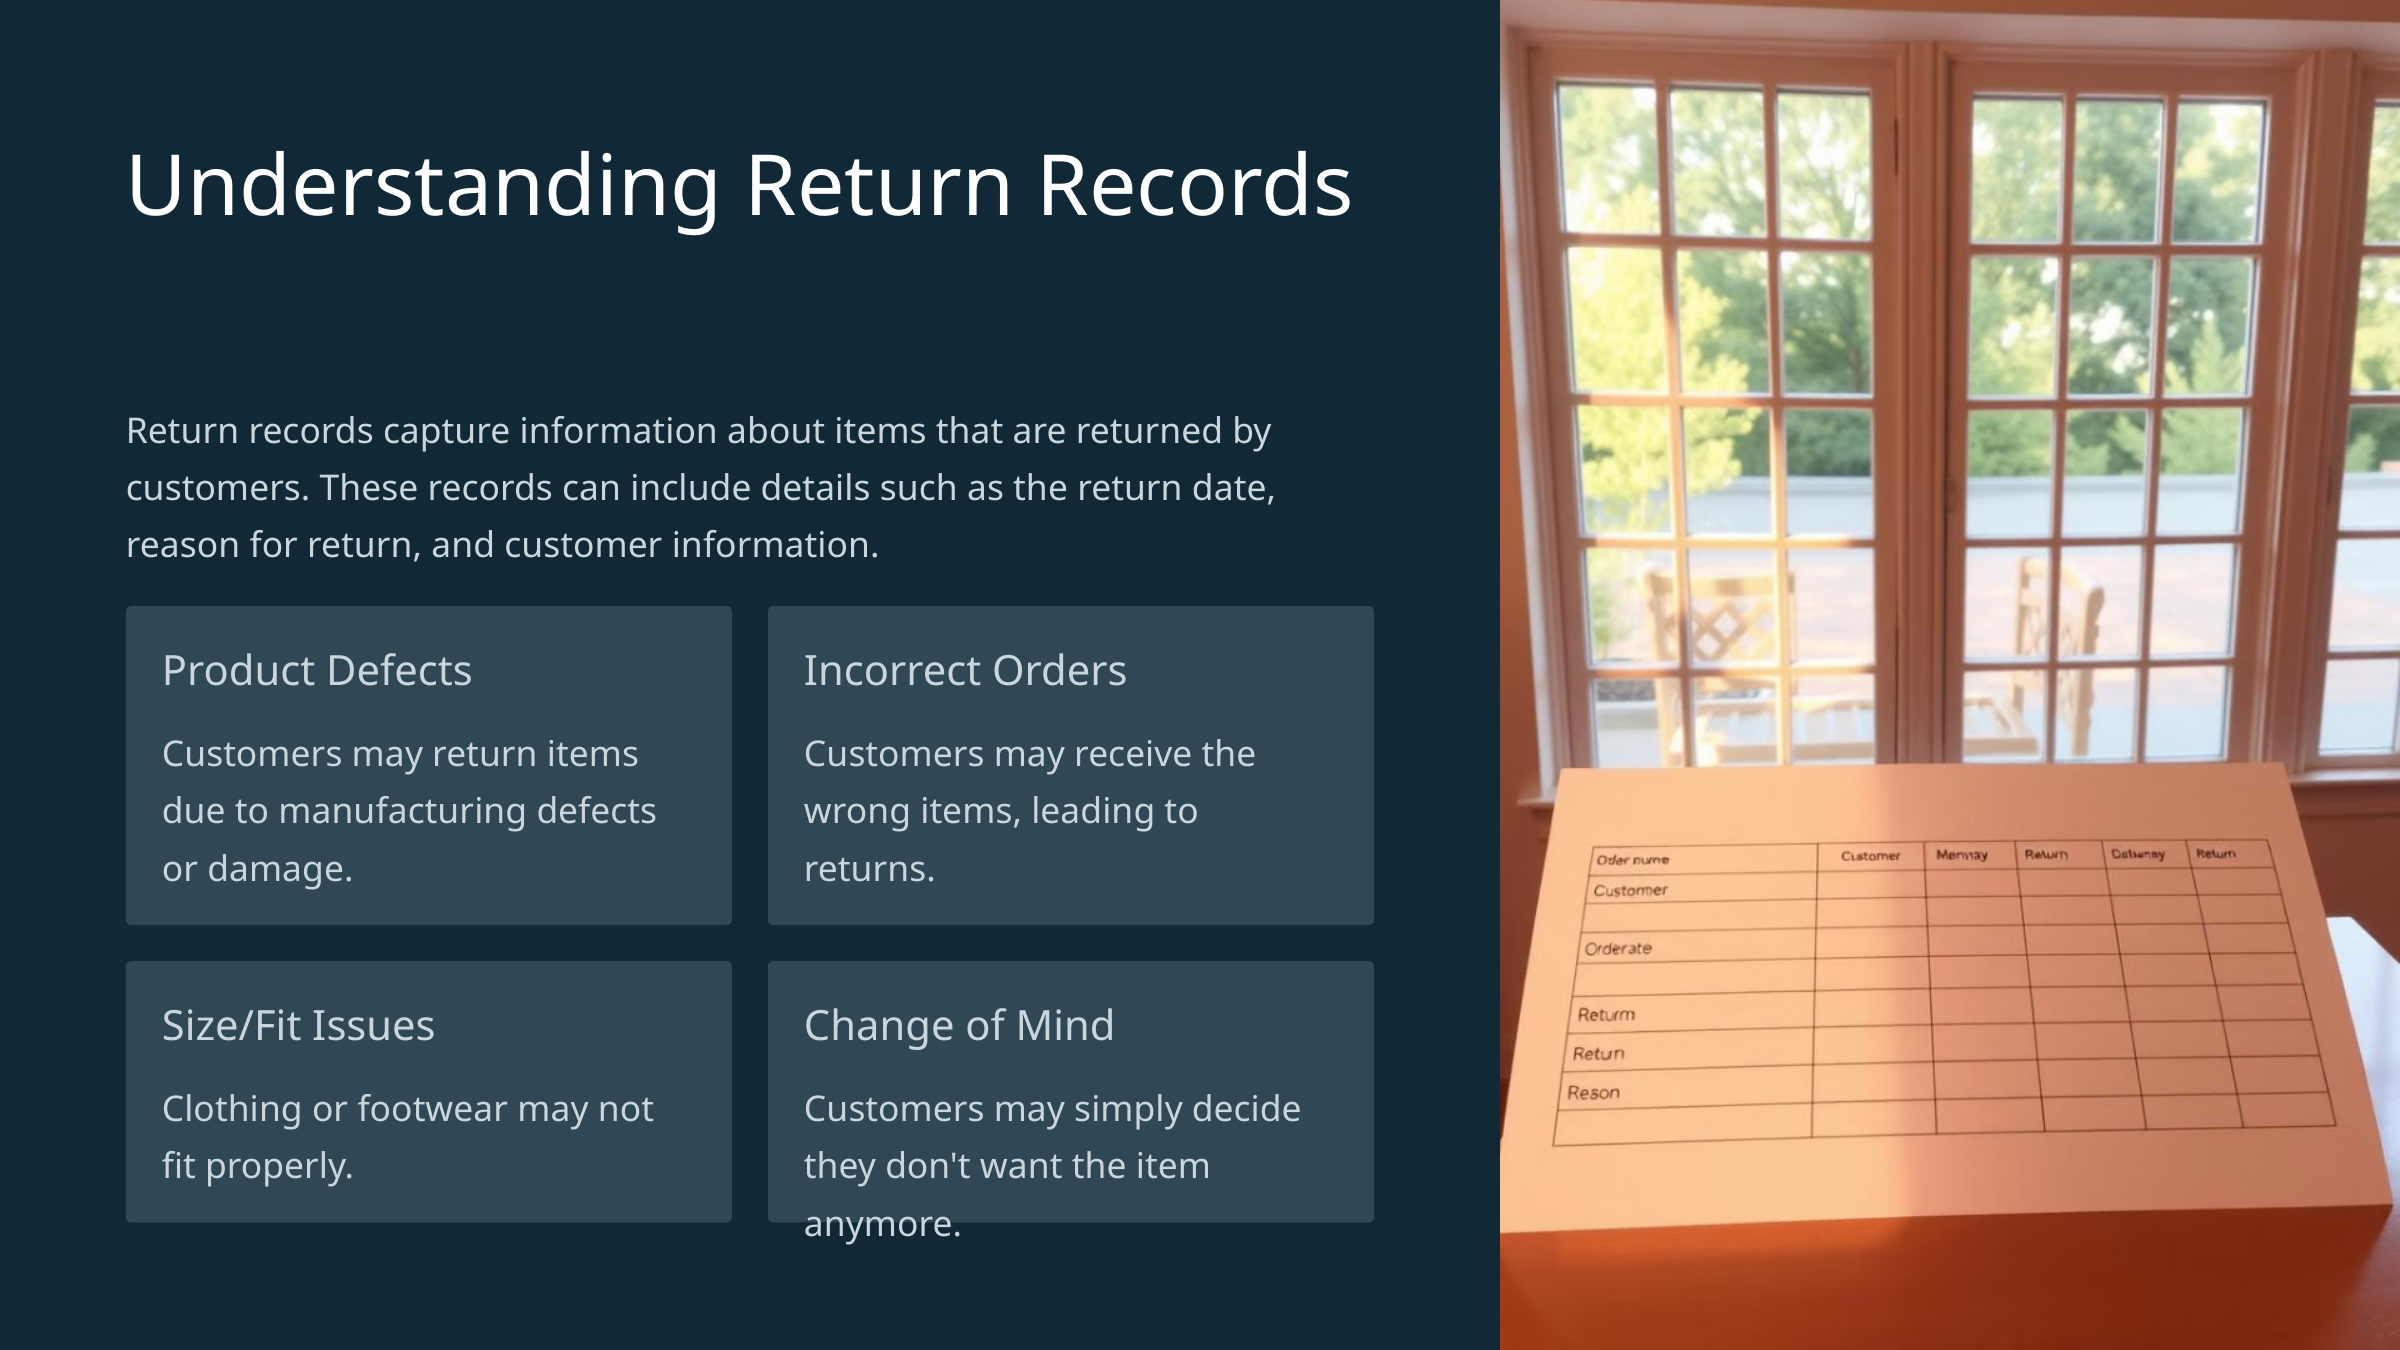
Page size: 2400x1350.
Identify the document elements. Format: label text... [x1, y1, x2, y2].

text_box Change of Mind [803, 996, 1227, 1050]
text_box [125, 606, 732, 926]
text_box Customers may simply decide they don't want the item anymore. [803, 1071, 1339, 1187]
text_box Customers may receive the wrong items, leading to returns. [803, 716, 1339, 832]
picture [1499, 0, 2400, 1350]
text_box Clothing or footwear may not fit properly. [161, 1071, 696, 1187]
text_box [767, 606, 1375, 926]
text_box Understanding Return Records [125, 127, 1374, 339]
text_box Return records capture information about items that are returned by customers. These records can include details such as the return date, reason for return, and customer information. [125, 392, 1374, 566]
text_box Size/Fit Issues [161, 996, 585, 1050]
text_box Customers may return items due to manufacturing defects or damage. [161, 716, 696, 890]
text_box [125, 961, 732, 1223]
text_box [767, 961, 1375, 1223]
text_box Incorrect Orders [803, 641, 1227, 695]
text_box Product Defects [161, 641, 585, 695]
